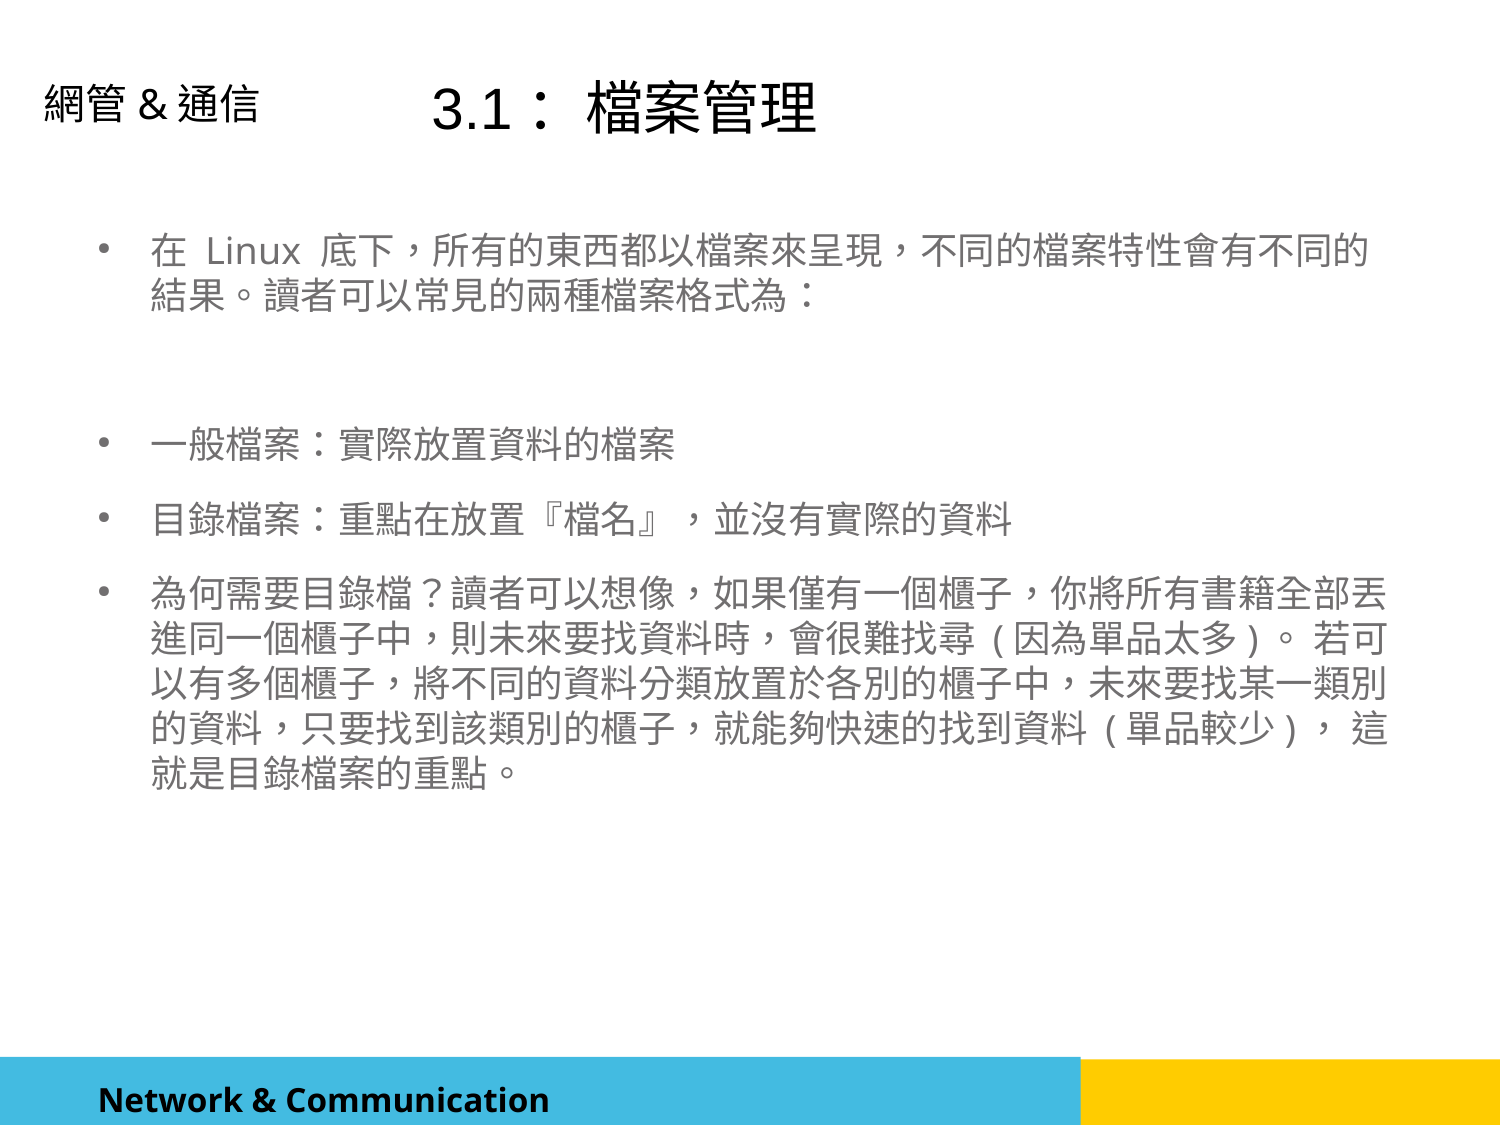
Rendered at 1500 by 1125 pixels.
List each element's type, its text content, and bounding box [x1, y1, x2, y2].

title 3.1：檔案管理 [431, 42, 1500, 171]
list 在 Linux 底下，所有的東西都以檔案來呈現，不同的檔案特性會有不同的結果。讀者可以常見的兩種檔案格式為： 一般檔案：實際放置資料的檔案 目錄檔案：重點在放置『檔名』，並沒有實際的資料 為何需要目錄檔？讀者可以想像，如果僅有一個櫃子，你將所有書籍全部丟進同一個櫃子中，則未來要找資料時，會很難找尋 (因為單品太多)。 若可以有多個櫃子，將不同的資料分類放置於各別的櫃子中，未來要找某一類別的資料，只要找到該類別的櫃子，就能夠快速的找到資料 (單品較少)， 這就是目錄檔案的重點。 [64, 219, 1415, 963]
